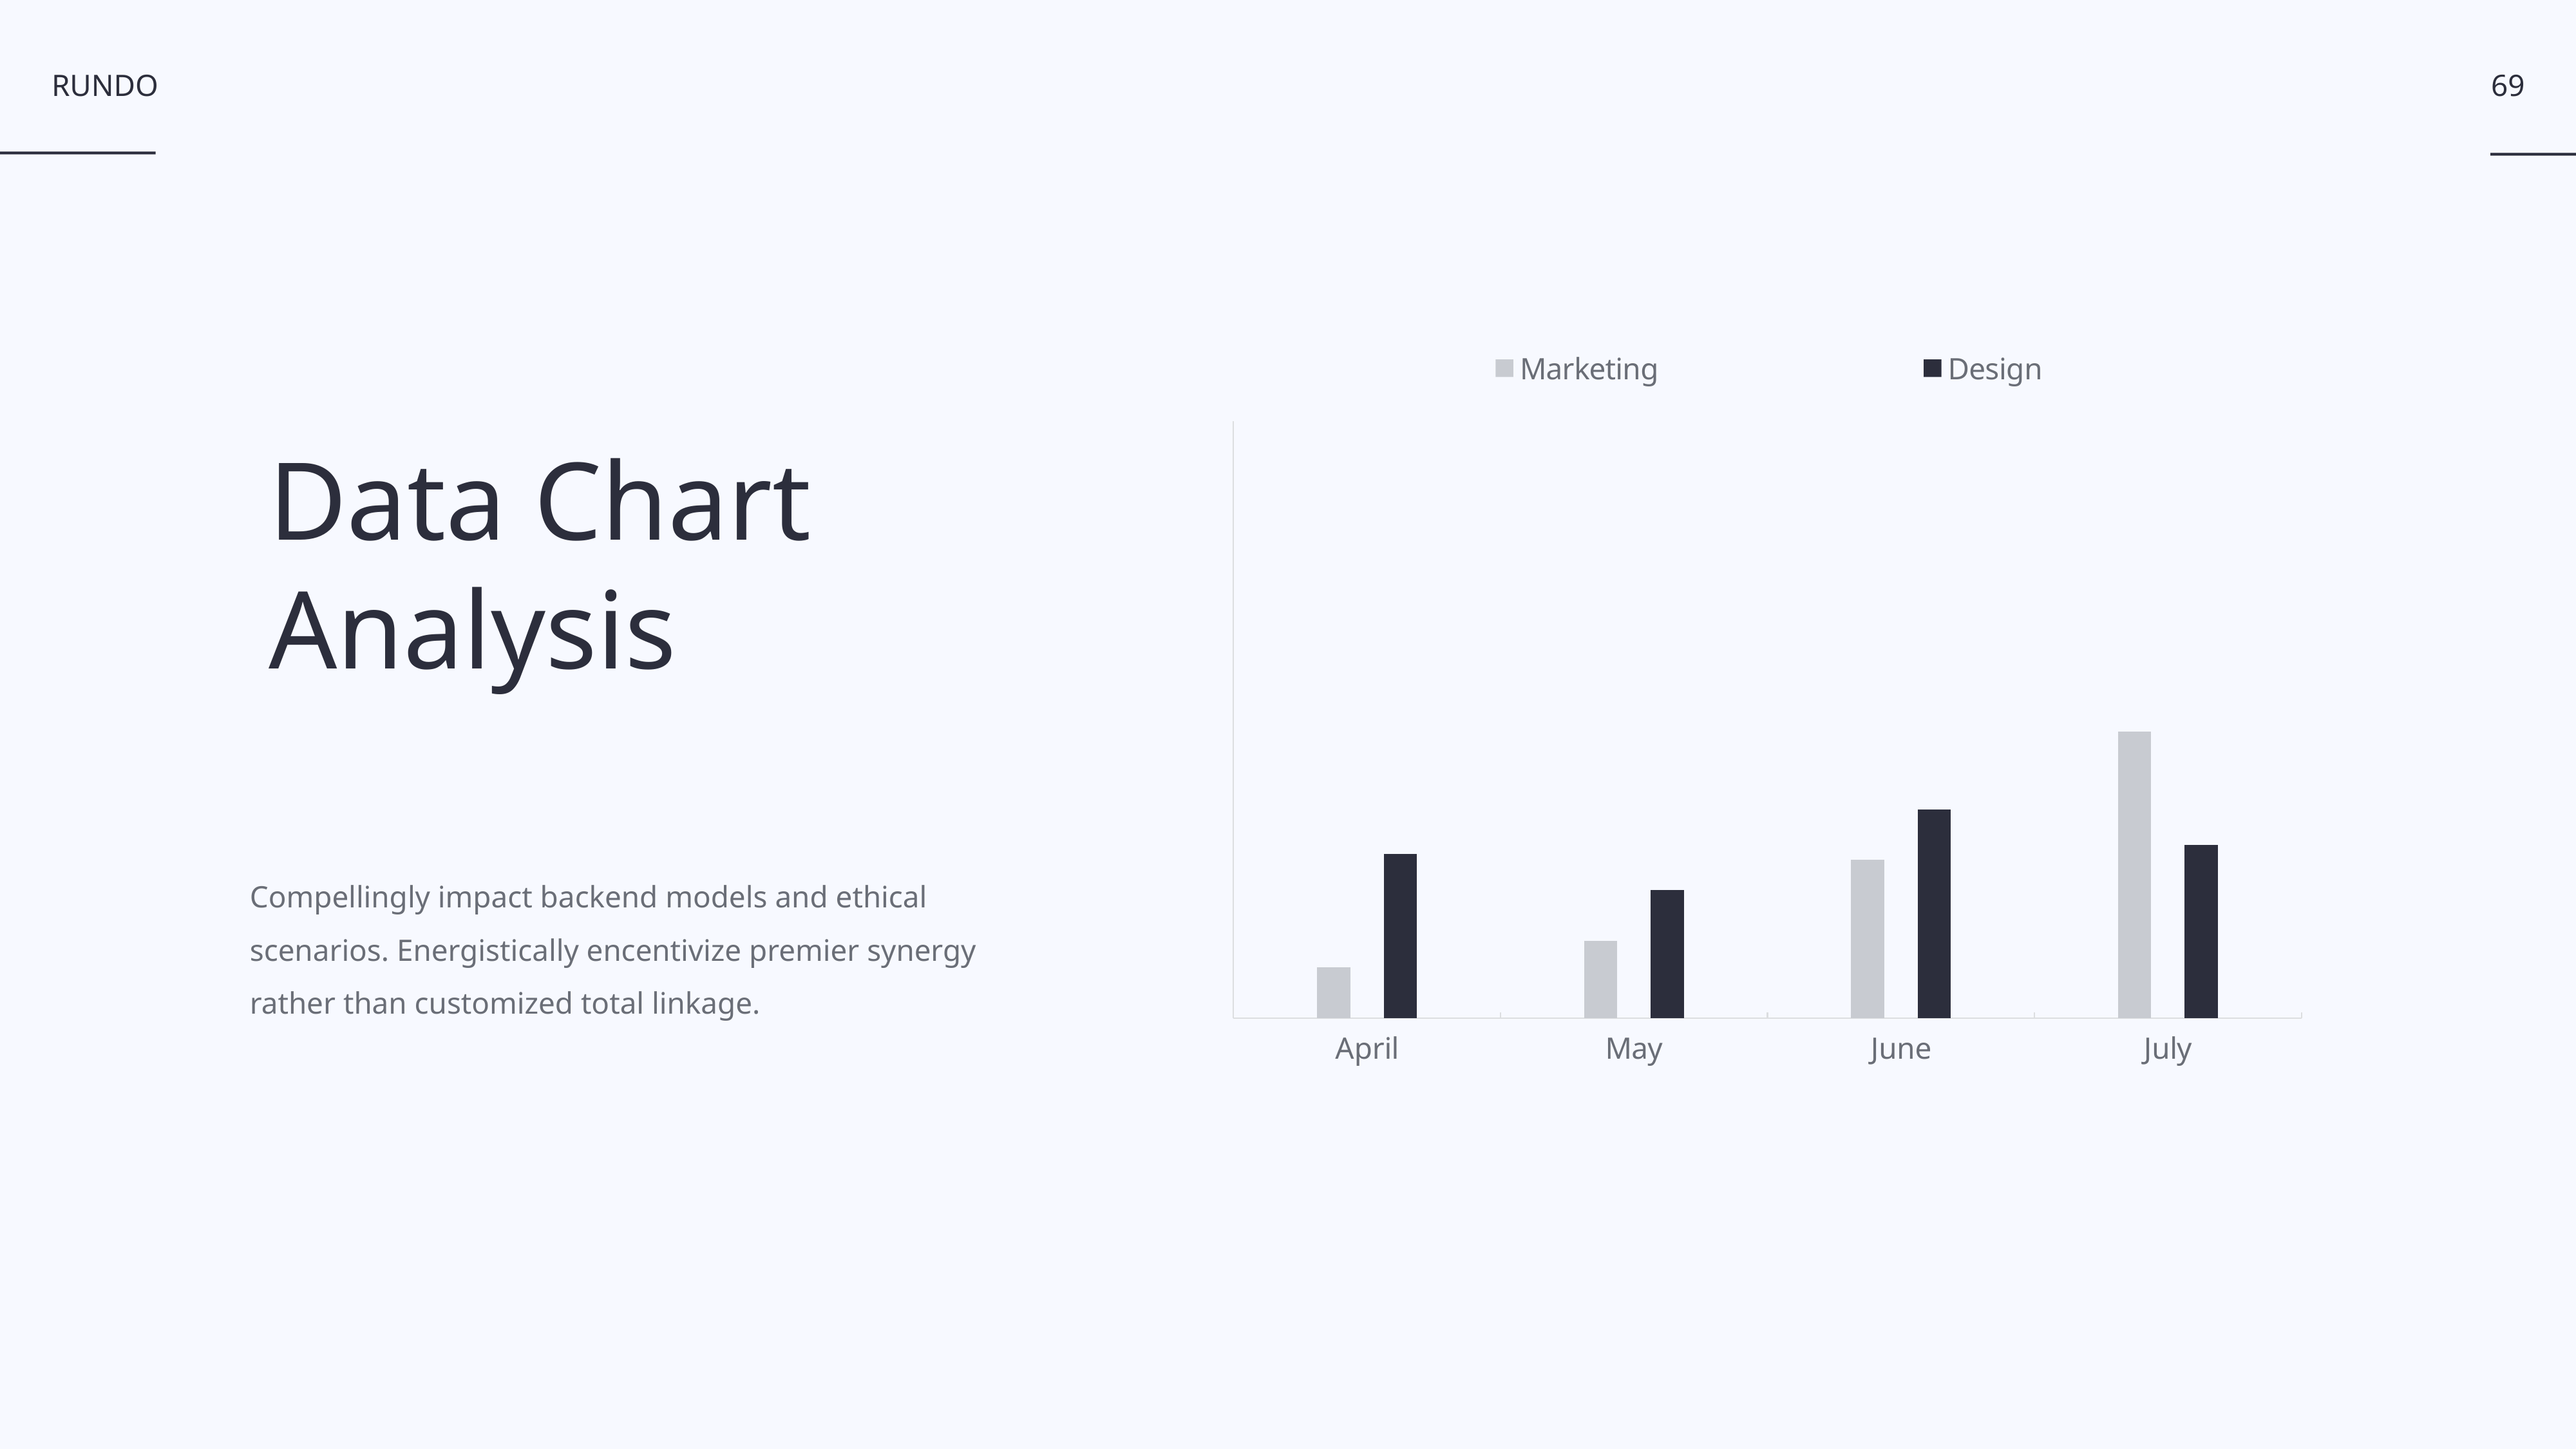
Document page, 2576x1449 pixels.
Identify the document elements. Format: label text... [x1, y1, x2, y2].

text_box Data Chart Analysis [269, 432, 812, 690]
text_box Compellingly impact backend models and ethical scenarios. Energistically encentivize premier synergy rather than customized total linkage. [249, 860, 977, 1020]
slide_number 69 [2490, 66, 2526, 106]
chart [1216, 339, 2307, 1088]
